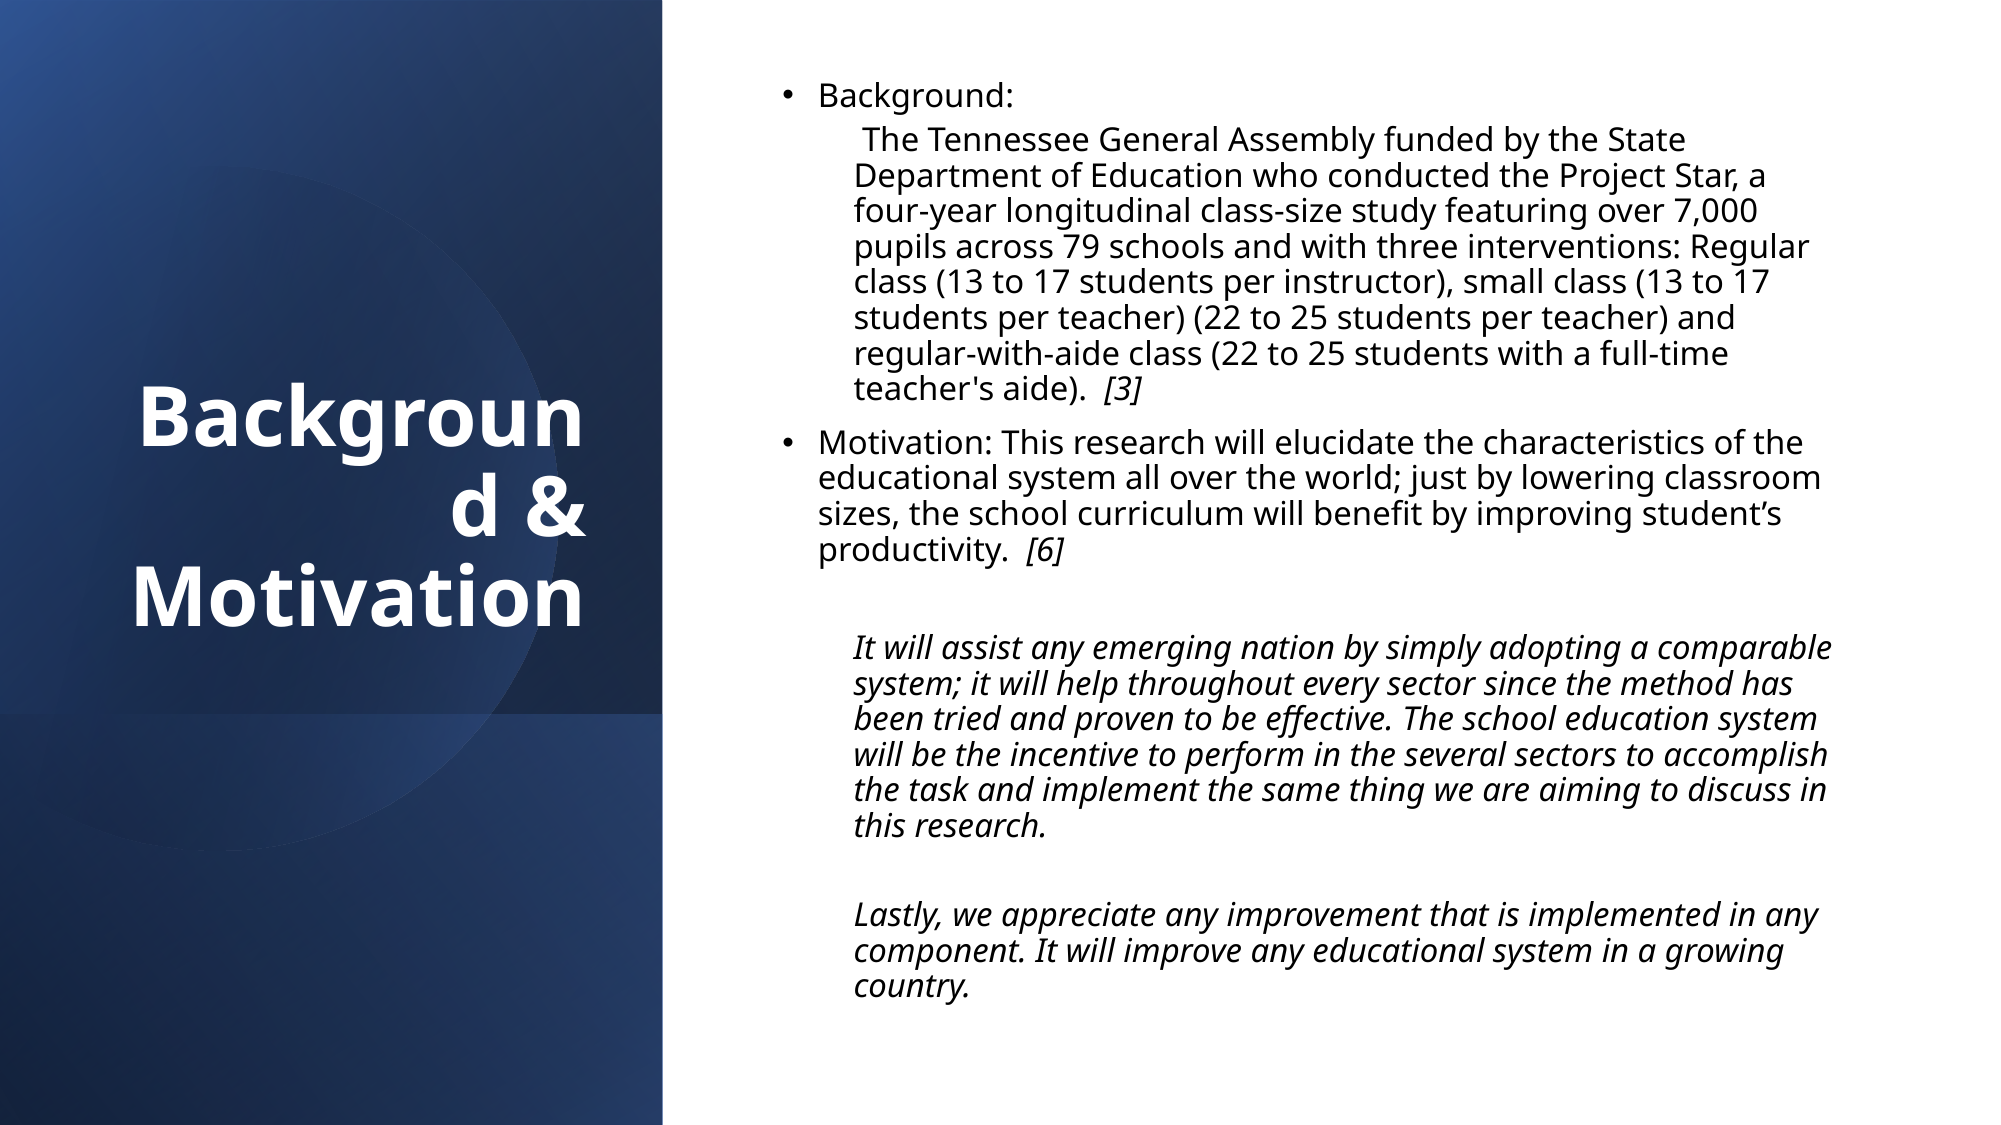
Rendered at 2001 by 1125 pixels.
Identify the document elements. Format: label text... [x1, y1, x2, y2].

list Background: The Tennessee General Assembly funded by the State Department of Education who conducted the Project Star, a four-year longitudinal class-size study featuring over 7,000 pupils across 79 schools and with three interventions: Regular class (13 to 17 students per instructor), small class (13 to 17 students per teacher) (22 to 25 students per teacher) and regular-with-aide class (22 to 25 students with a full-time teacher's aide). [3] Motivation: This research will elucidate the characteristics of the educational system all over the world; just by lowering classroom sizes, the school curriculum will benefit by improving student’s productivity. [6] It will assist any emerging nation by simply adopting a comparable system; it will help throughout every sector since the method has been tried and proven to be effective. The school education system will be the incentive to perform in the several sectors to accomplish the task and implement the same thing we are aiming to discuss in this research. Lastly, we appreciate any improvement that is implemented in any component. It will improve any educational system in a growing country. [767, 67, 1865, 1017]
text_box [663, 0, 2000, 1125]
title Background & Motivation [76, 96, 602, 652]
text_box [0, 0, 663, 1124]
